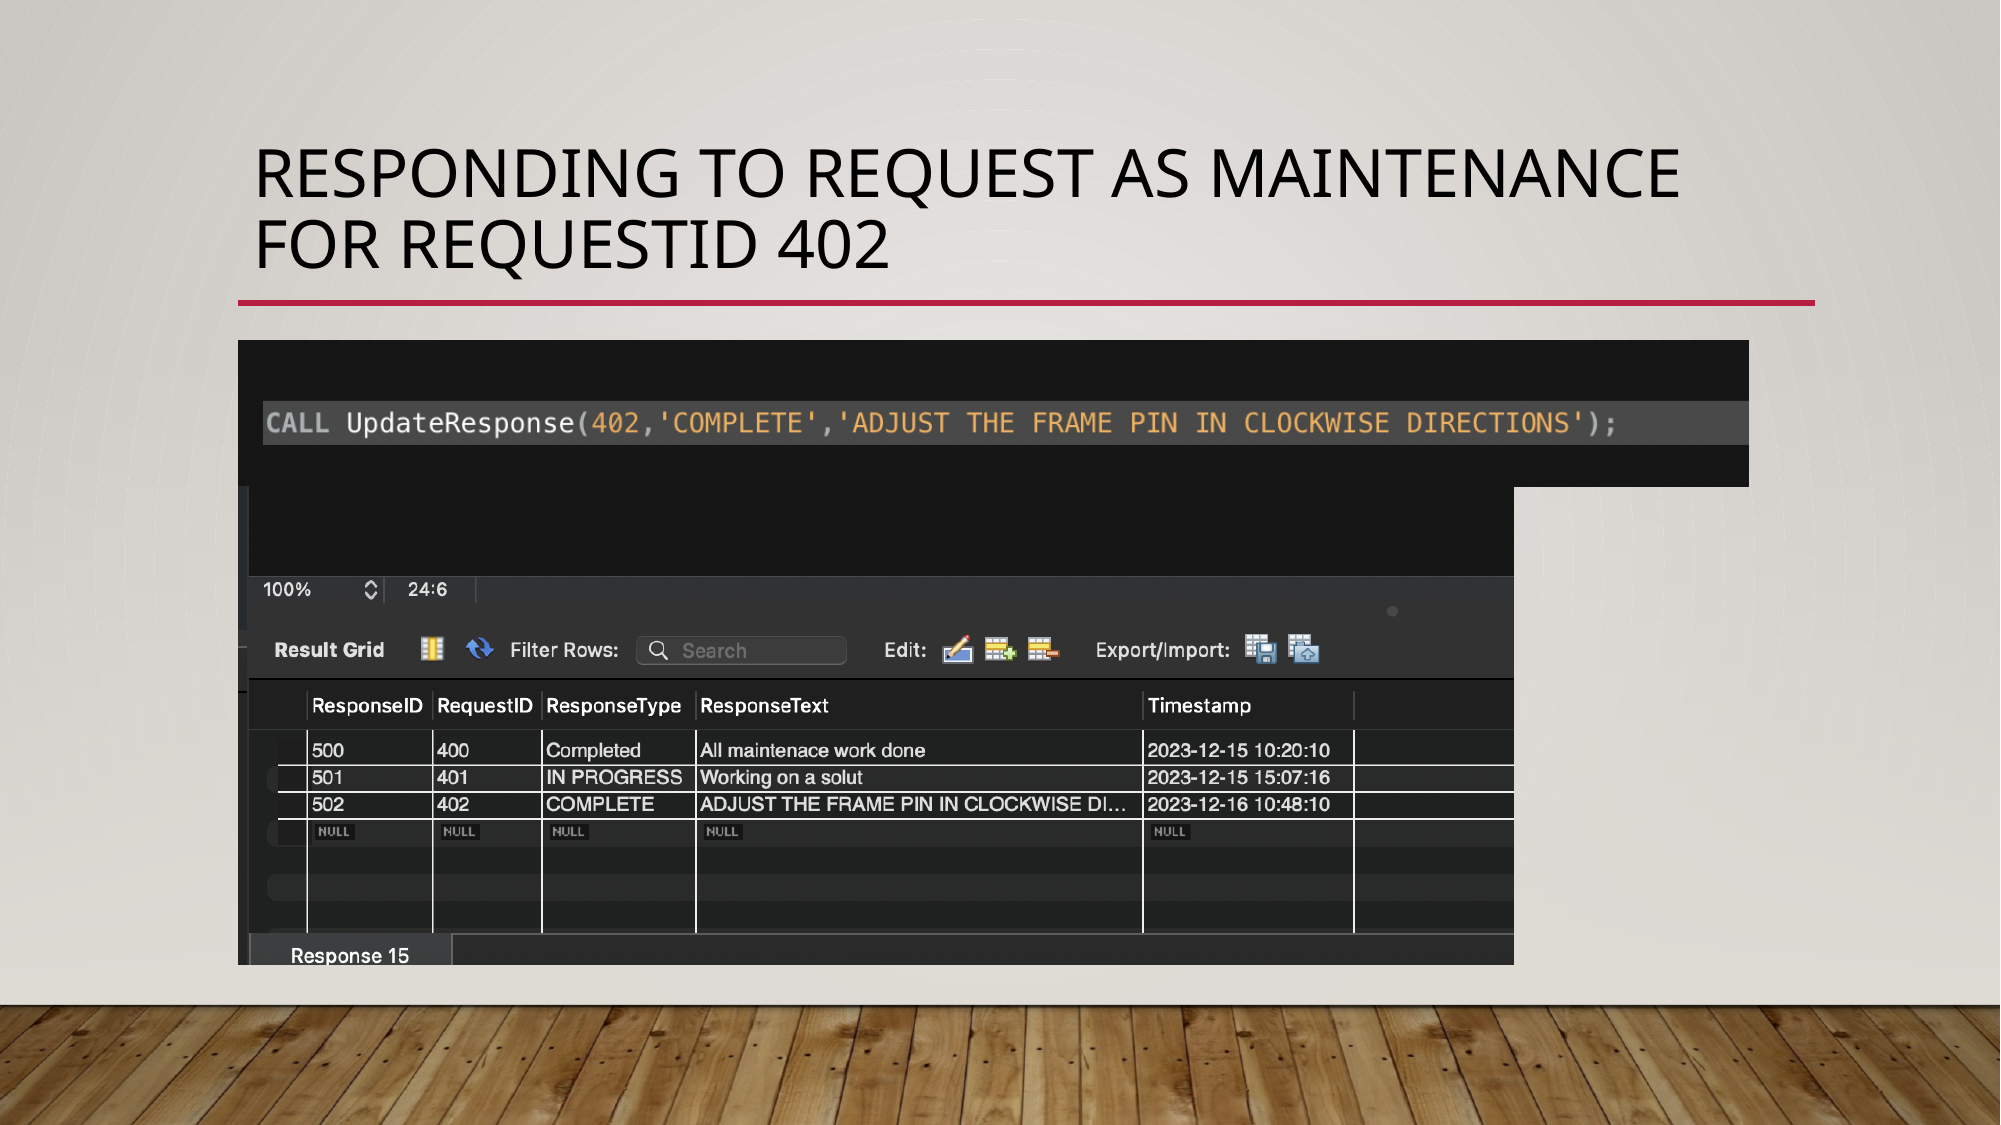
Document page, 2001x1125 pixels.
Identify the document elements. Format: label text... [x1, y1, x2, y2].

picture [237, 486, 1514, 965]
picture [0, 1005, 2000, 1125]
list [237, 340, 1749, 487]
title Responding to request as maintenance for requestid 402 [238, 131, 1814, 305]
